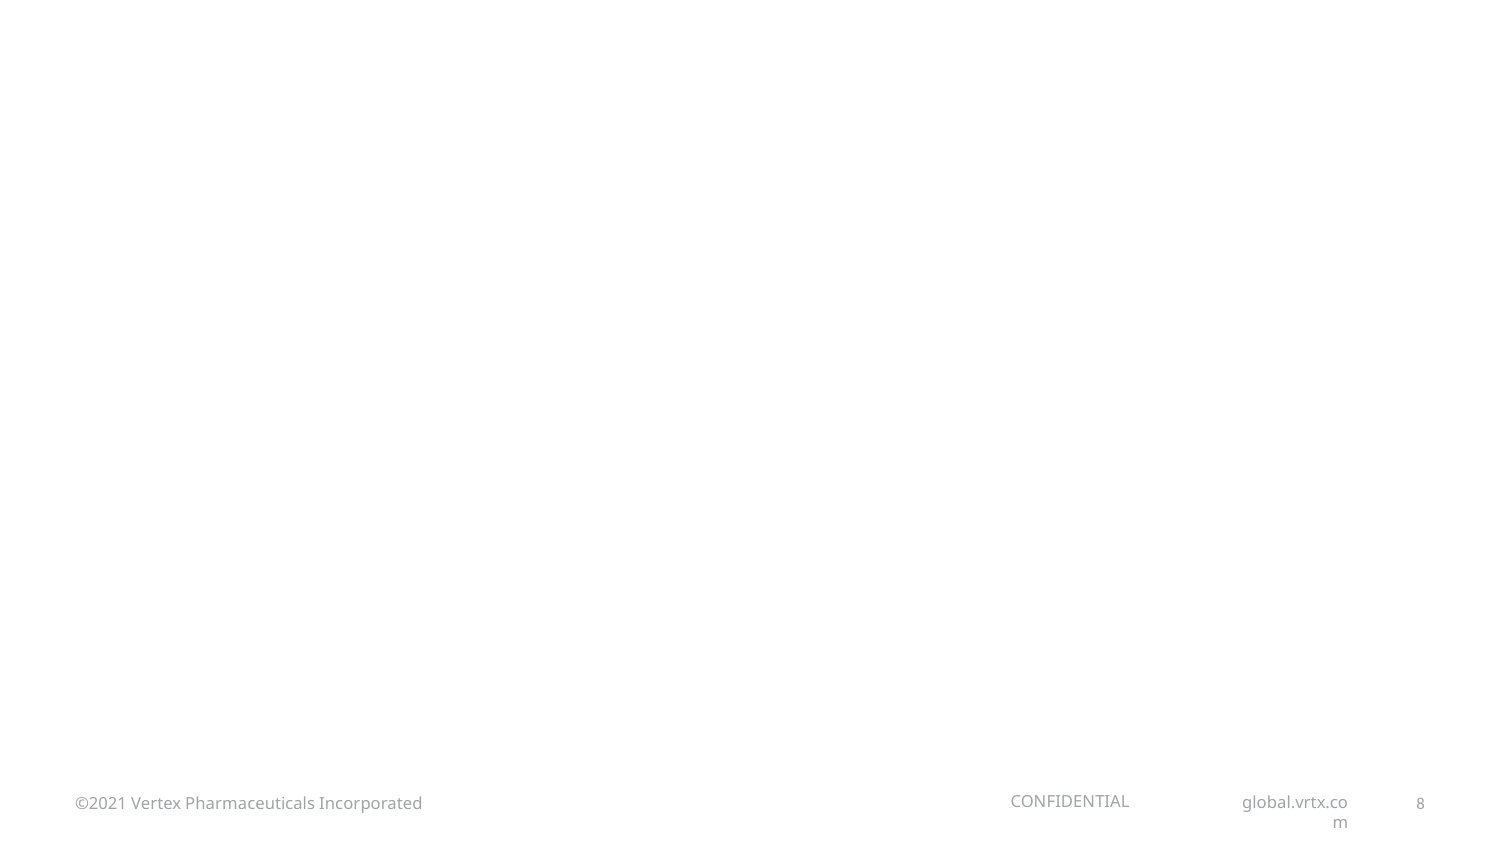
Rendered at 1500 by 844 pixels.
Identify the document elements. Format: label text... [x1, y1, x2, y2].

slide_number 8 [1348, 784, 1425, 818]
footer ©2021 Vertex Pharmaceuticals Incorporated [75, 784, 963, 818]
